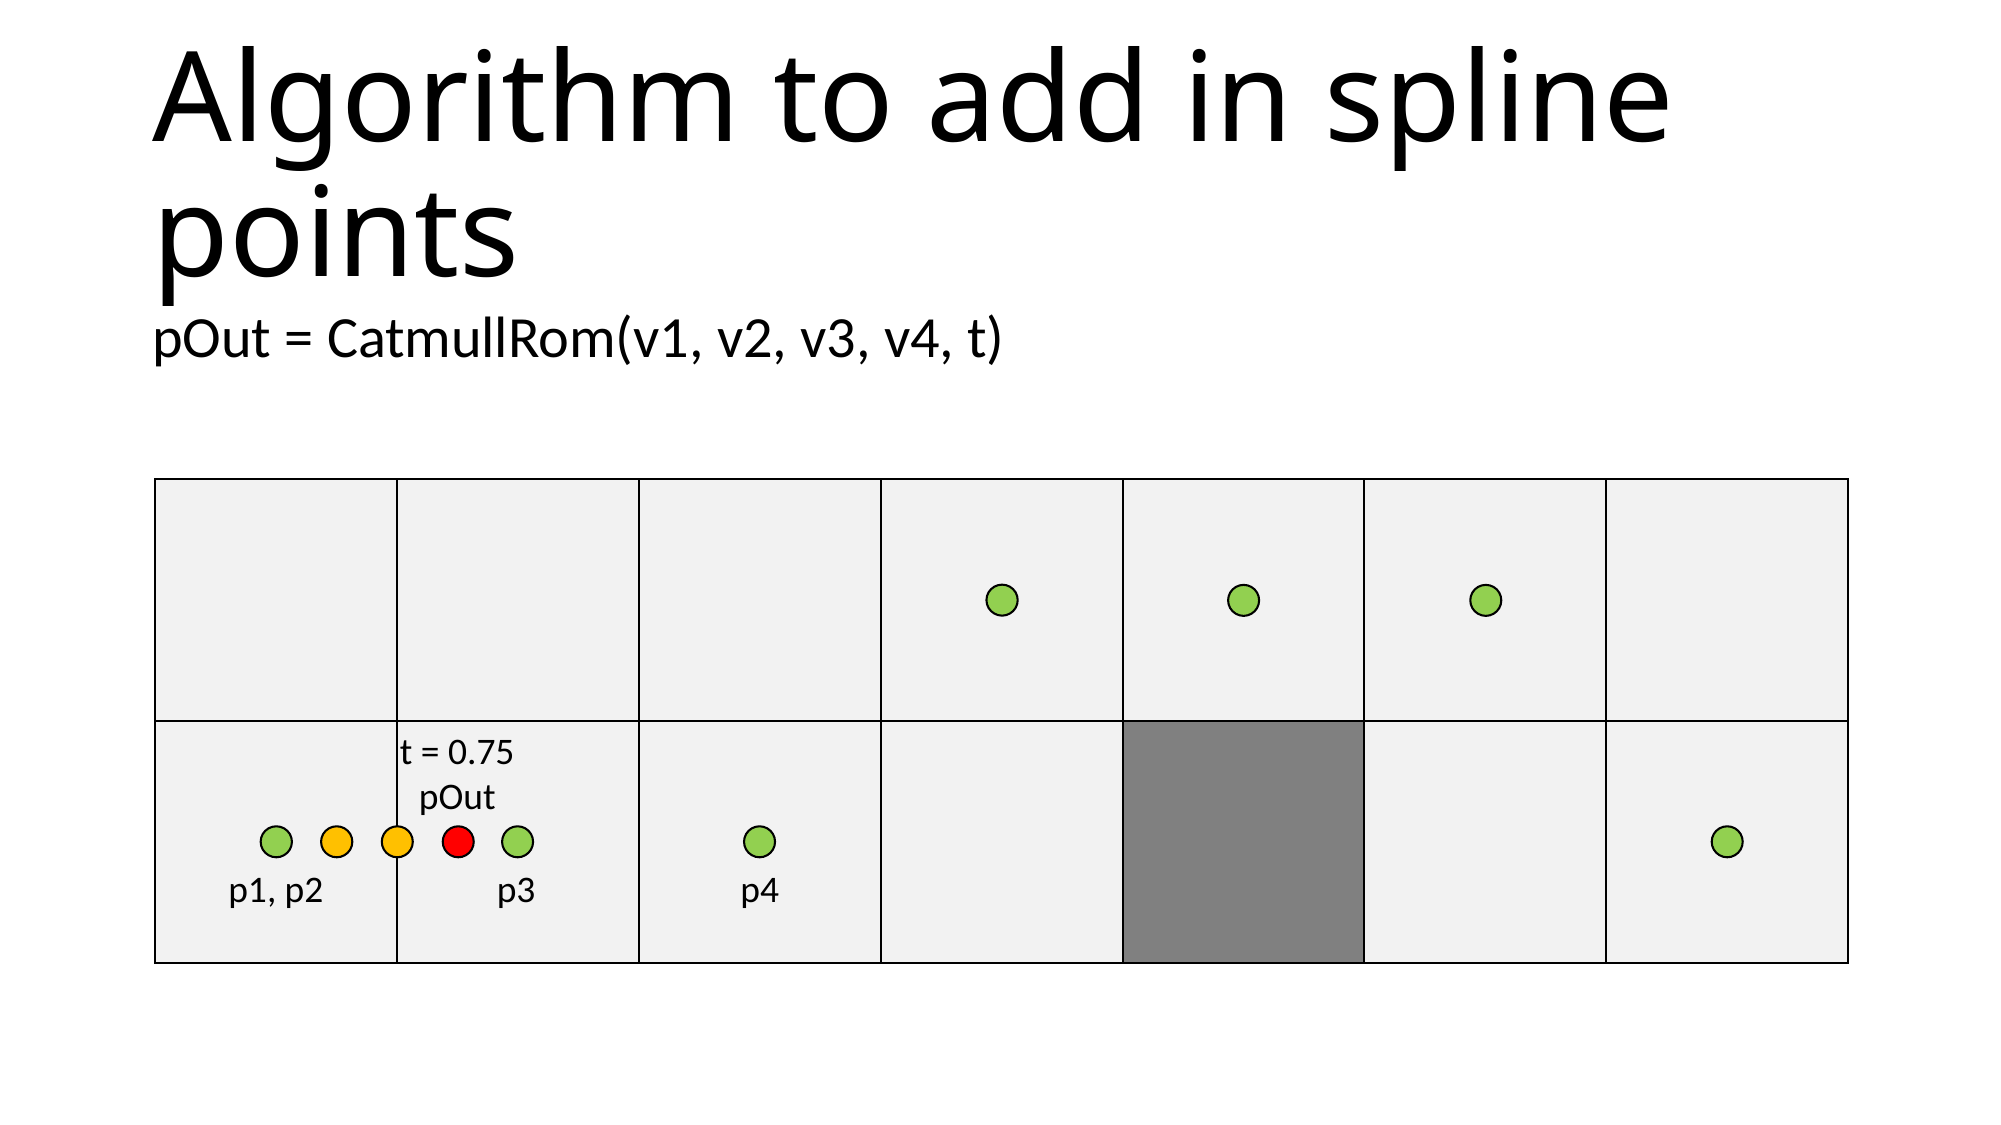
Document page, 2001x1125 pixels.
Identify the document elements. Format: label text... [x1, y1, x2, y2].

text_box t = 0.75 pOut [385, 720, 530, 825]
text_box [638, 722, 880, 964]
text_box [638, 478, 880, 722]
text_box [501, 825, 535, 857]
text_box [742, 825, 777, 857]
text_box [1605, 478, 1849, 720]
text_box [380, 825, 414, 859]
list pOut = CatmullRom(v1, v2, v3, v4, t) [137, 299, 1863, 1014]
title Algorithm to add in spline points [137, 59, 1863, 278]
text_box [154, 478, 396, 722]
text_box p3 [482, 857, 551, 917]
text_box [1363, 722, 1605, 964]
text_box [396, 722, 638, 964]
text_box [441, 825, 475, 859]
text_box [1122, 478, 1363, 722]
text_box [154, 722, 396, 964]
text_box [985, 583, 1019, 617]
text_box [1227, 583, 1261, 617]
text_box [1122, 722, 1363, 964]
text_box [880, 478, 1122, 722]
text_box [1710, 825, 1744, 859]
text_box [1605, 720, 1849, 964]
text_box p4 [725, 857, 794, 917]
text_box [396, 478, 638, 722]
text_box [320, 825, 354, 859]
text_box p1, p2 [213, 857, 339, 917]
text_box [1363, 478, 1605, 722]
text_box [1469, 583, 1503, 617]
text_box [259, 825, 293, 857]
text_box [880, 722, 1122, 964]
